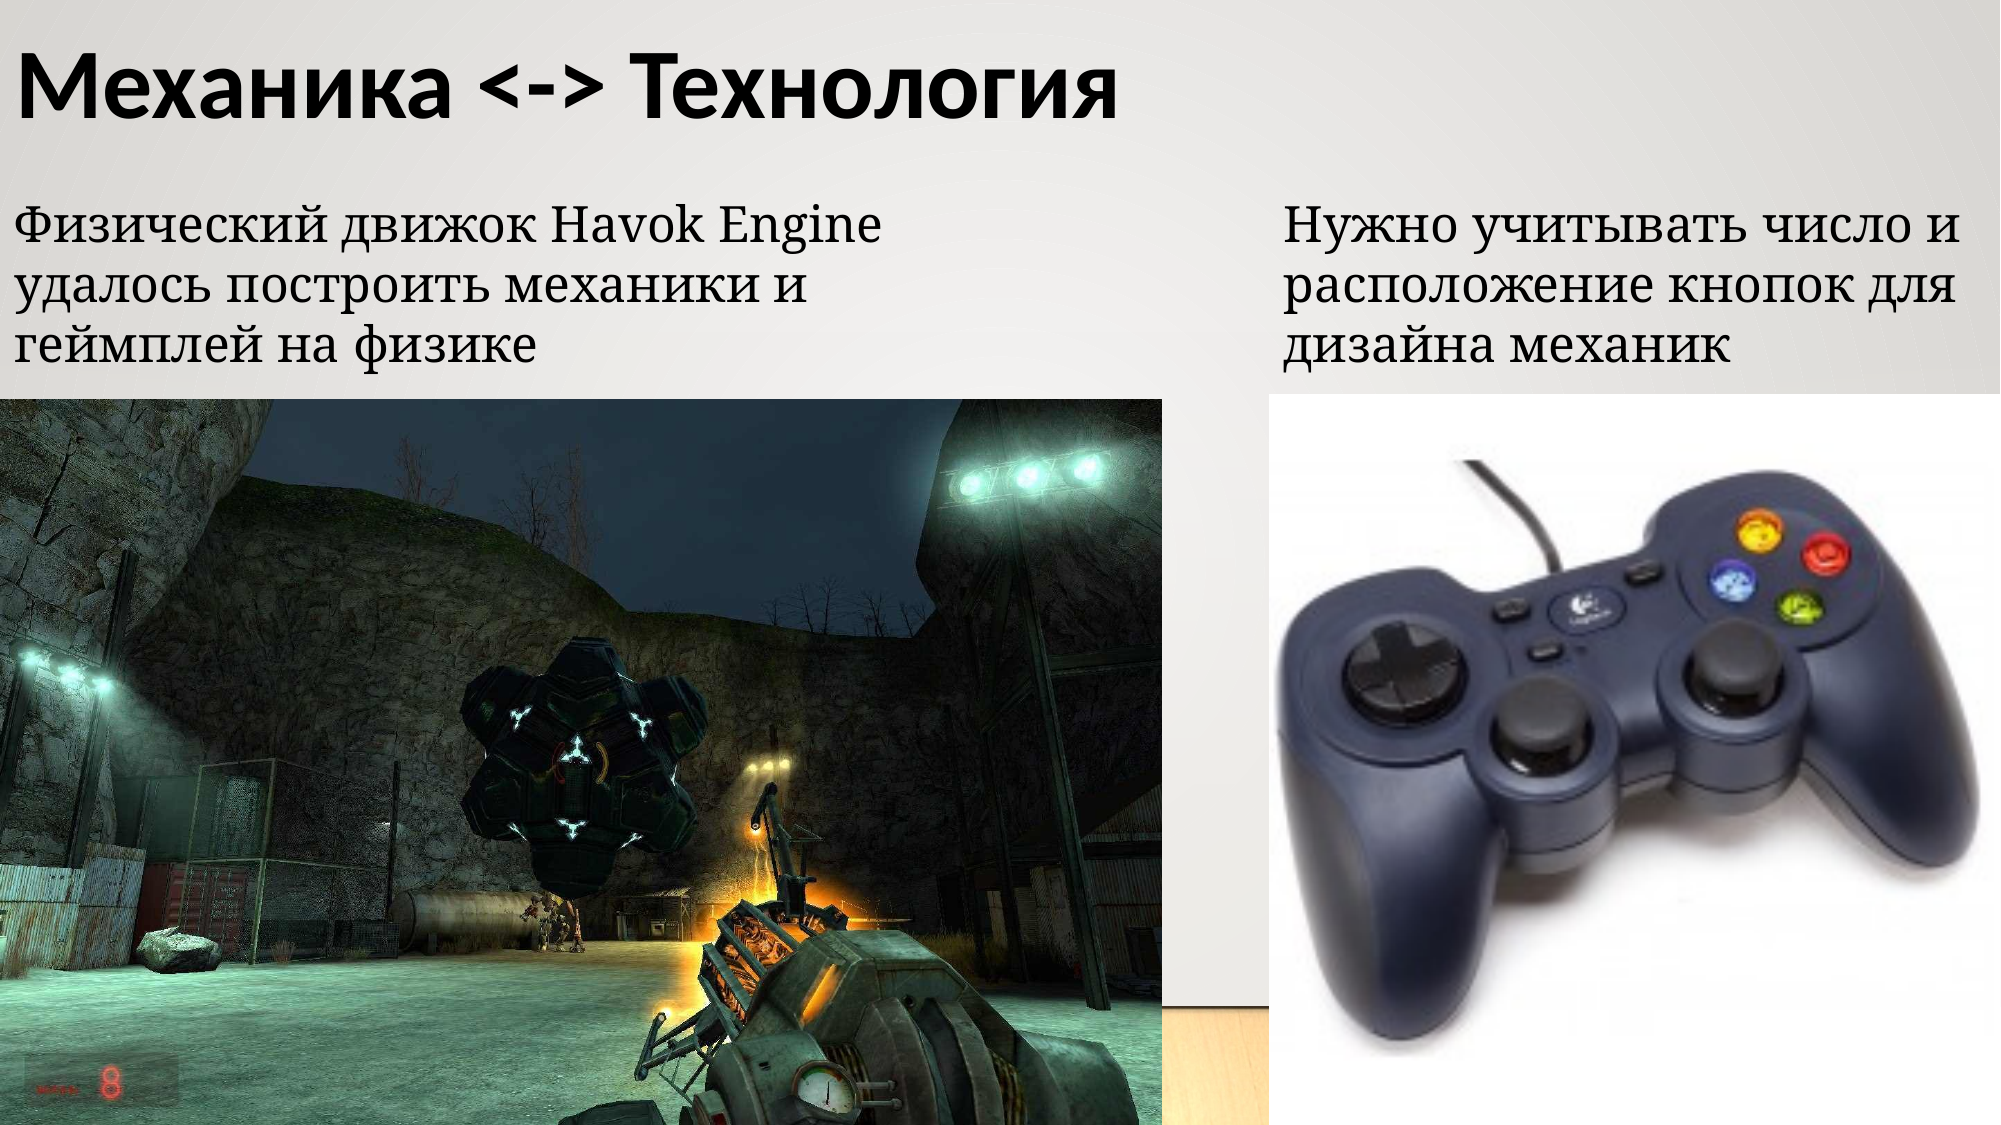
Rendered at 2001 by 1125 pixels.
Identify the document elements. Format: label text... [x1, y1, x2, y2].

text_box Физический движок Havok Engine удалось построить механики и геймплей на физике [0, 184, 1055, 380]
picture [0, 393, 2000, 1125]
title Механика <-> Технология [0, 0, 1562, 173]
text_box Нужно учитывать число и расположение кнопок для дизайна механик [1269, 184, 2000, 380]
